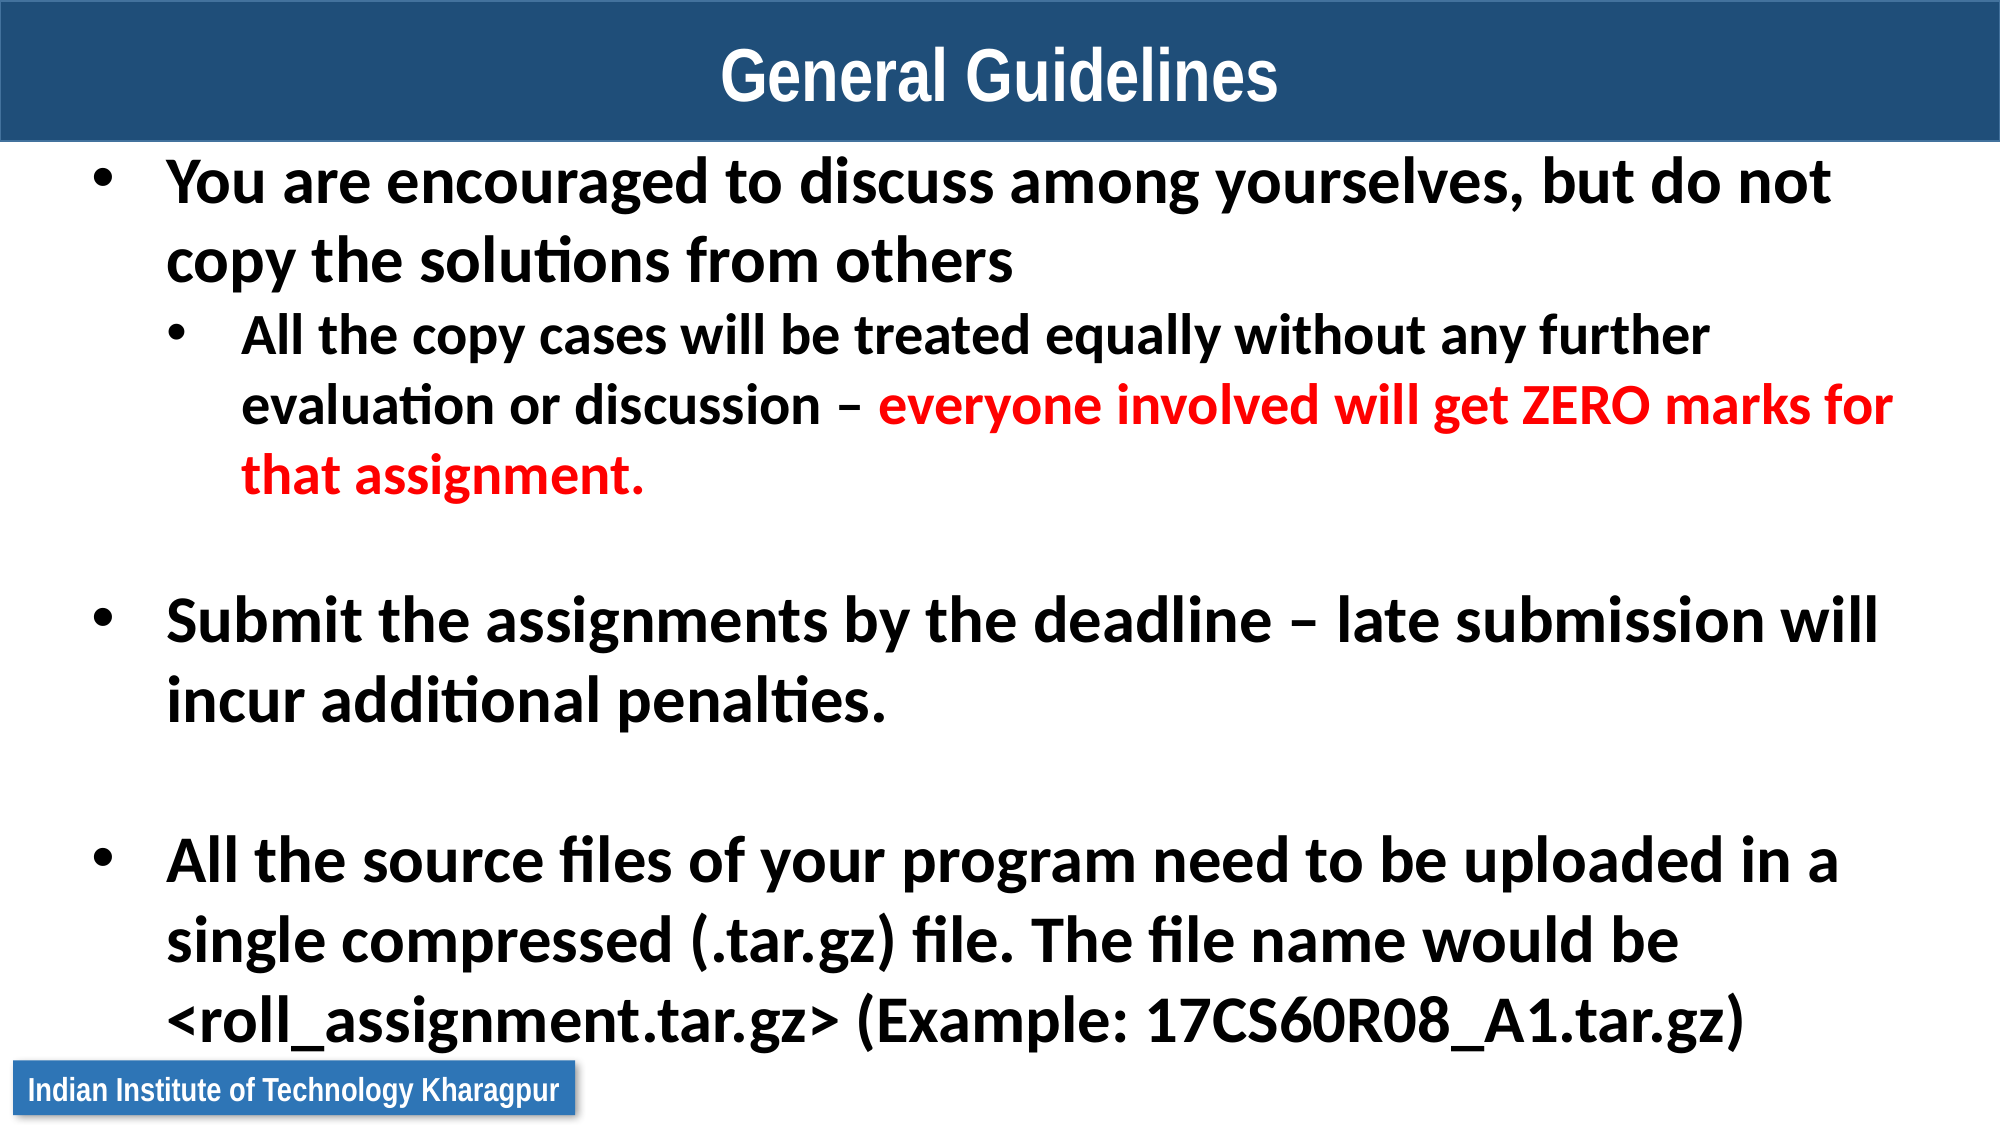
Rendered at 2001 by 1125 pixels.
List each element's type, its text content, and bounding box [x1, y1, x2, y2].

text_box You are encouraged to discuss among yourselves, but do not copy the solutions from others All the copy cases will be treated equally without any further evaluation or discussion – everyone involved will get ZERO marks for that assignment. Submit the assignments by the deadline – late submission will incur additional penalties. All the source files of your program need to be uploaded in a single compressed (.tar.gz) file. The file name would be <roll_assignment.tar.gz> (Example: 17CS60R08_A1.tar.gz) [64, 128, 1935, 1064]
text_box Indian Institute of Technology Kharagpur [13, 1060, 576, 1116]
text_box General Guidelines [0, 0, 2000, 142]
